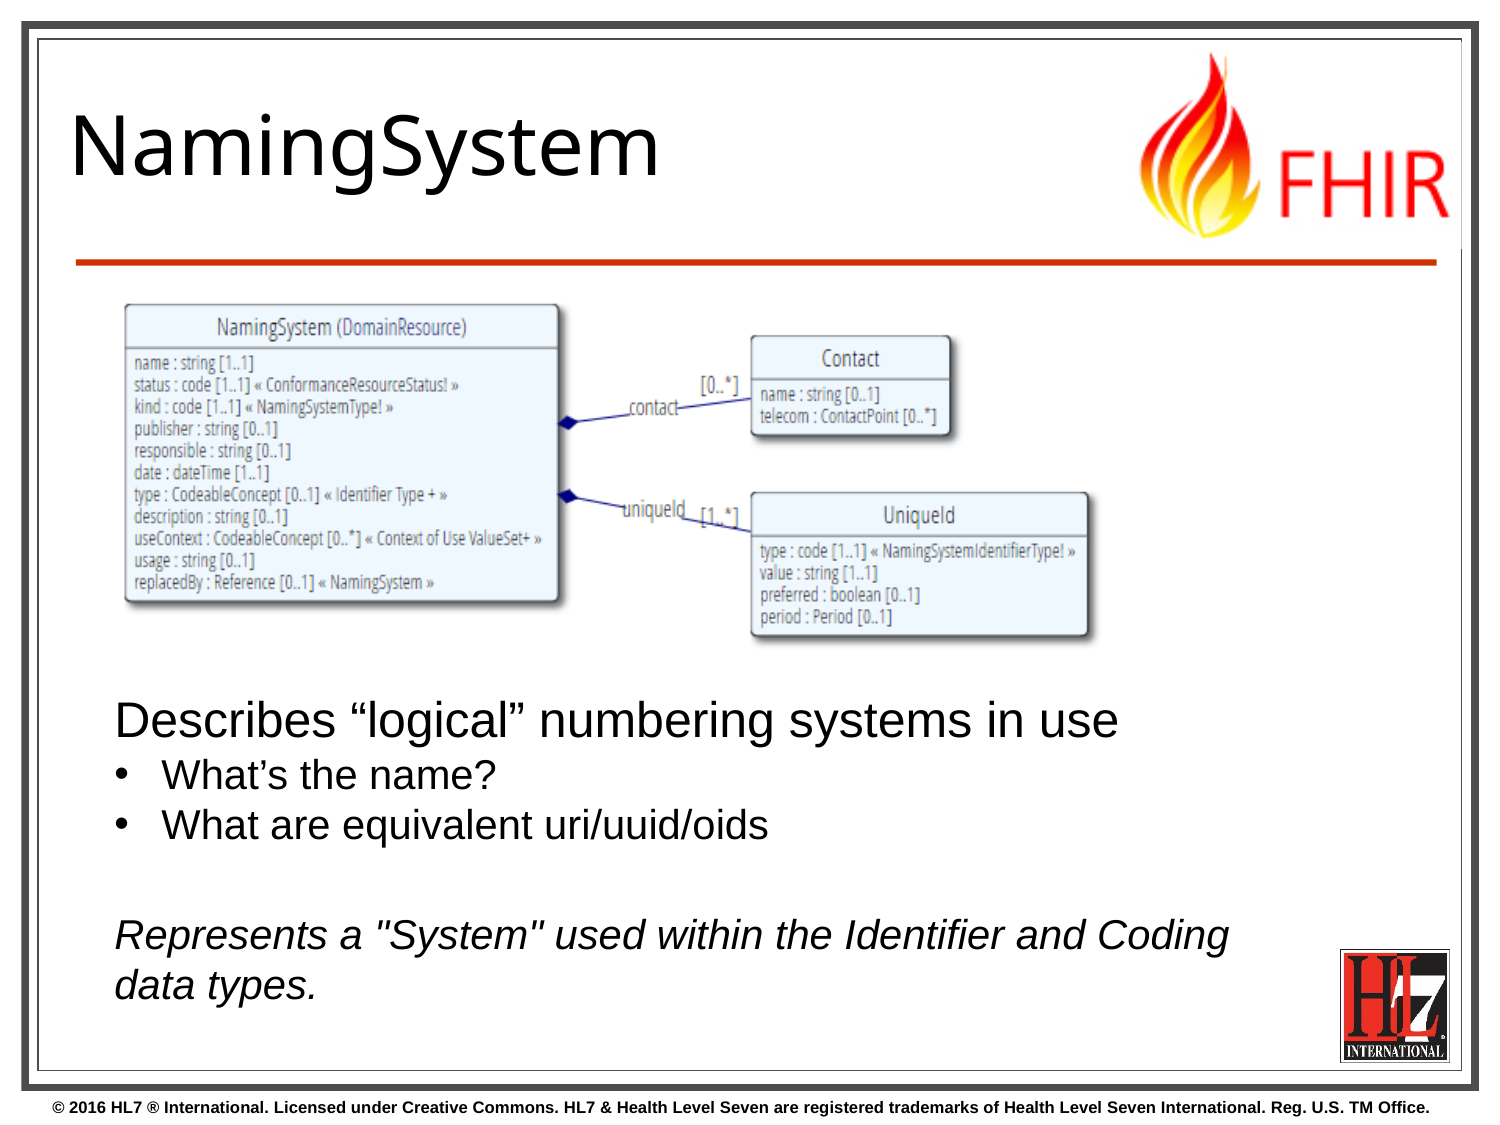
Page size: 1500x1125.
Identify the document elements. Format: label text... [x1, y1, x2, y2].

picture [1128, 42, 1462, 249]
title NamingSystem [53, 54, 1128, 249]
text_box Describes “logical” numbering systems in use What’s the name? What are equivalent uri/uuid/oids Represents a "System" used within the Identifier and Coding data types. [99, 680, 1317, 1016]
picture [106, 290, 1117, 667]
picture [1340, 949, 1450, 1063]
